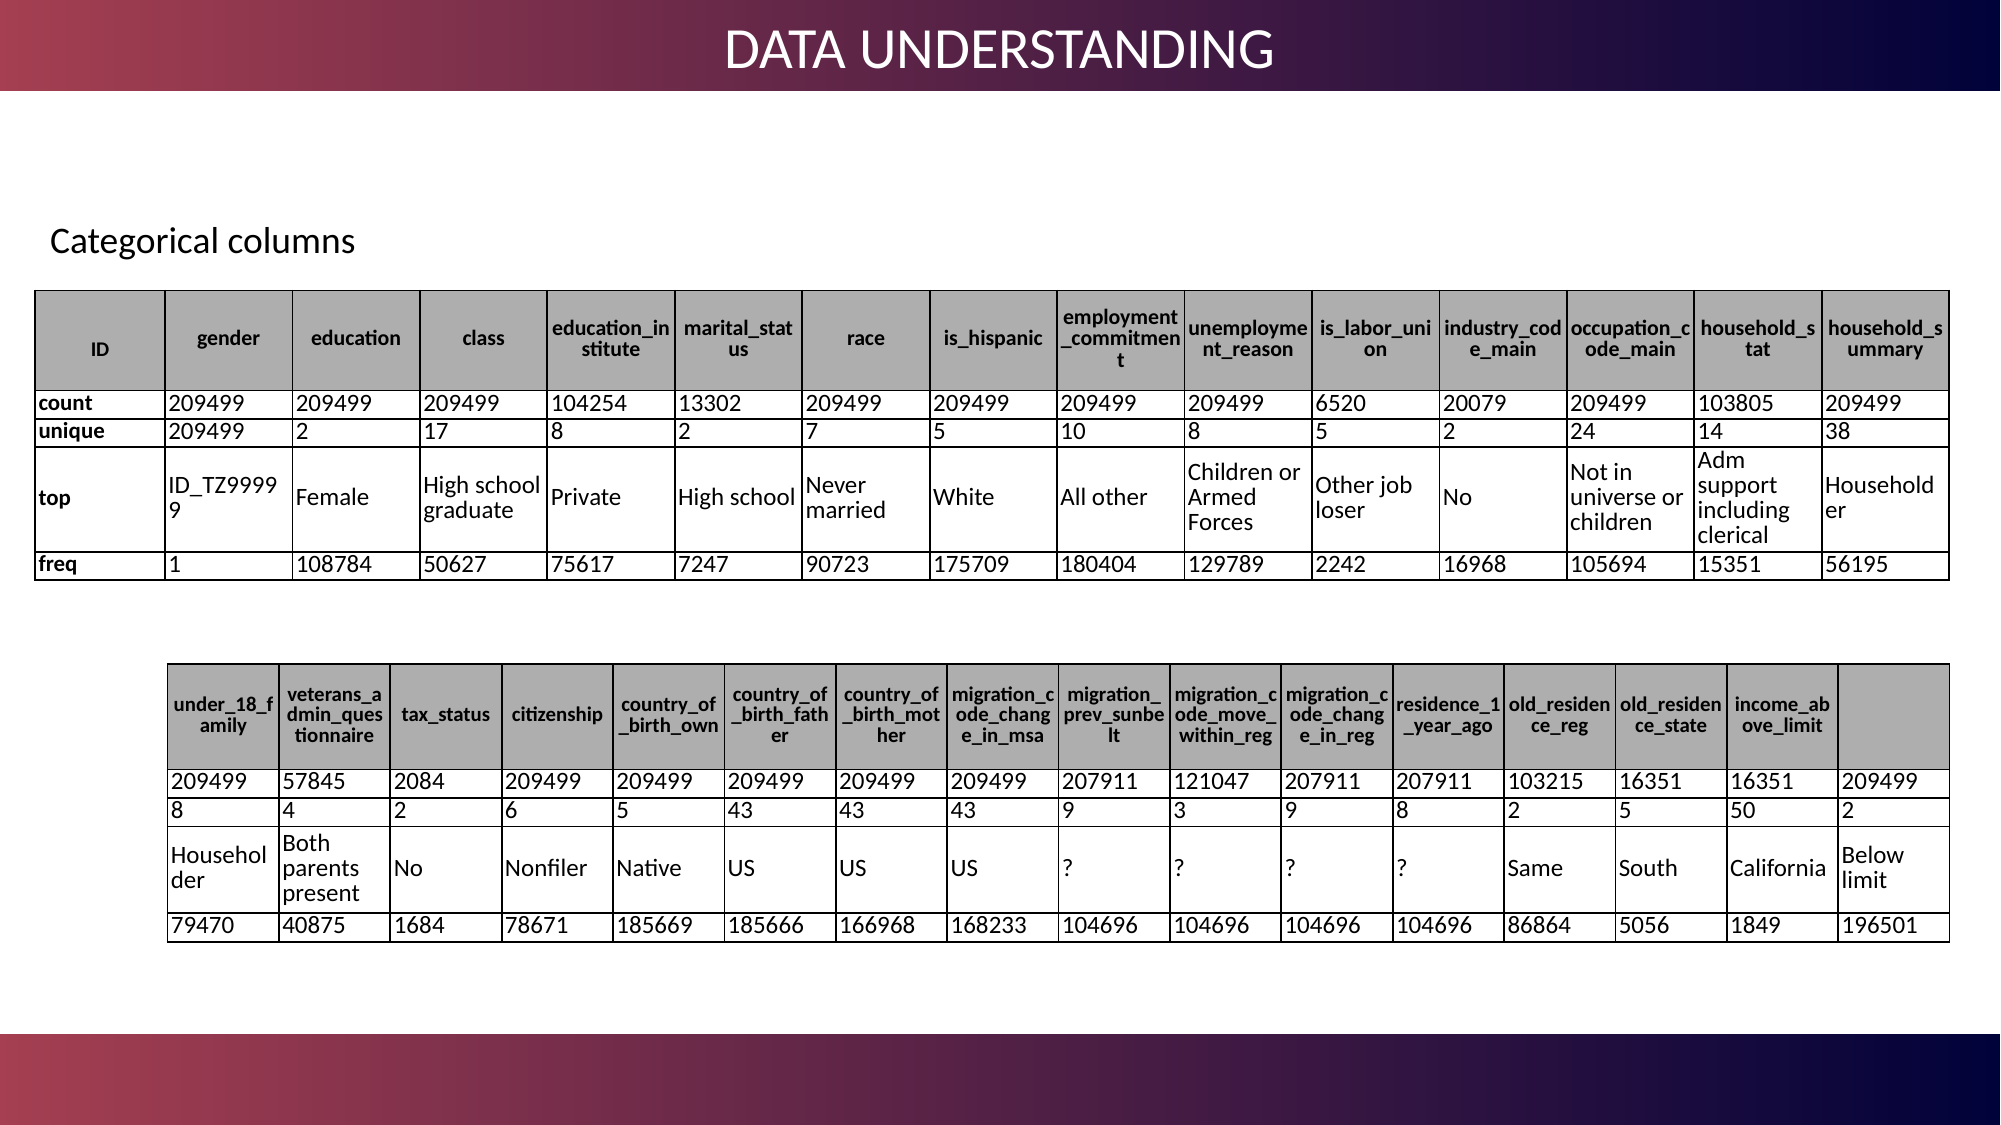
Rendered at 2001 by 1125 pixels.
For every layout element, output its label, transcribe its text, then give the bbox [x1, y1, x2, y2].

table_header education_institute [548, 291, 674, 390]
table_cell 10 [1058, 420, 1184, 446]
text_box Categorical columns [35, 213, 418, 268]
table_header migration_code_change_in_msa [948, 665, 1058, 769]
table_cell 8 [1185, 420, 1311, 446]
table_cell 209499 [931, 391, 1056, 418]
table_header income_above_limit [1728, 665, 1837, 769]
table_cell South [1616, 827, 1726, 912]
table_cell High school graduate [421, 448, 546, 551]
table_cell 57845 [280, 770, 389, 797]
table_cell 104696 [1059, 914, 1169, 941]
table_cell 104696 [1171, 914, 1280, 941]
table_cell 7 [803, 420, 929, 446]
table_header old_residence_state [1616, 665, 1726, 769]
table_header citizenship [503, 665, 612, 769]
table_cell 209499 [166, 391, 292, 418]
table_cell 90723 [803, 553, 929, 579]
table_header country_of_birth_father [725, 665, 835, 769]
table_cell 207911 [1059, 770, 1169, 797]
table_cell 209499 [948, 770, 1058, 797]
table_cell 209499 [421, 391, 546, 418]
table_cell 180404 [1058, 553, 1184, 579]
table_cell Native [614, 827, 724, 912]
table_cell 56195 [1823, 553, 1948, 579]
table_header [1839, 665, 1949, 769]
table_cell ? [1059, 827, 1169, 912]
table_cell 8 [1394, 799, 1503, 826]
table_header household_summary [1823, 291, 1948, 390]
table_header veterans_admin_questionnaire [280, 665, 389, 769]
table_cell 20079 [1440, 391, 1566, 418]
table_cell 209499 [614, 770, 724, 797]
table_cell US [948, 827, 1058, 912]
table_cell 5 [931, 420, 1056, 446]
table_cell 121047 [1171, 770, 1280, 797]
table_cell Householder [168, 827, 278, 912]
table_cell ID_TZ99999 [166, 448, 292, 551]
table_cell 2 [391, 799, 501, 826]
table_cell 43 [837, 799, 946, 826]
table_header occupation_code_main [1568, 291, 1693, 390]
table_cell 3 [1171, 799, 1280, 826]
table_cell Adm support including clerical [1695, 448, 1821, 551]
table_cell 78671 [503, 914, 612, 941]
table_cell 50 [1728, 799, 1837, 826]
table_header employment_commitment [1058, 291, 1184, 390]
table_header migration_code_move_within_reg [1171, 665, 1280, 769]
table_cell White [931, 448, 1056, 551]
table_cell 2 [1839, 799, 1949, 826]
table_cell 15351 [1695, 553, 1821, 579]
table_cell 2 [293, 420, 419, 446]
table_cell 196501 [1839, 914, 1949, 941]
table_cell 6520 [1313, 391, 1439, 418]
table_header industry_code_main [1440, 291, 1566, 390]
table_header gender [166, 291, 292, 390]
table_cell 108784 [293, 553, 419, 579]
table_cell 104254 [548, 391, 674, 418]
table_header old_residence_reg [1505, 665, 1615, 769]
table_cell 13302 [676, 391, 801, 418]
table_cell 2084 [391, 770, 501, 797]
table_cell 9 [1059, 799, 1169, 826]
table_cell 168233 [948, 914, 1058, 941]
table_cell 50627 [421, 553, 546, 579]
table_cell Private [548, 448, 674, 551]
table_cell 40875 [280, 914, 389, 941]
table_cell 166968 [837, 914, 946, 941]
table_header education [293, 291, 419, 390]
table_cell 185666 [725, 914, 835, 941]
table_cell ? [1282, 827, 1392, 912]
table_cell High school [676, 448, 801, 551]
table_cell 207911 [1282, 770, 1392, 797]
table_cell Below limit [1839, 827, 1949, 912]
table_cell 6 [503, 799, 612, 826]
table_cell US [837, 827, 946, 912]
table_cell 5 [614, 799, 724, 826]
table_header marital_status [676, 291, 801, 390]
table_header is_hispanic [931, 291, 1056, 390]
table_cell 209499 [725, 770, 835, 797]
table_cell unique [36, 420, 164, 446]
table_header country_of_birth_own [614, 665, 724, 769]
table_cell top [36, 448, 164, 551]
table_cell 104696 [1282, 914, 1392, 941]
table_cell 2 [1440, 420, 1566, 446]
table_cell 175709 [931, 553, 1056, 579]
table_header tax_status [391, 665, 501, 769]
table_header race [803, 291, 929, 390]
table_cell ? [1394, 827, 1503, 912]
table_header household_stat [1695, 291, 1821, 390]
table_cell No [1440, 448, 1566, 551]
table_cell 43 [948, 799, 1058, 826]
table_header unemployment_reason [1185, 291, 1311, 390]
table_cell 209499 [837, 770, 946, 797]
table_cell 16351 [1728, 770, 1837, 797]
table_cell 79470 [168, 914, 278, 941]
table_cell 103215 [1505, 770, 1615, 797]
table_cell 5056 [1616, 914, 1726, 941]
table_header migration_prev_sunbelt [1059, 665, 1169, 769]
table_cell All other [1058, 448, 1184, 551]
table_cell 2242 [1313, 553, 1439, 579]
text_box DATA UNDERSTANDING [0, 0, 2000, 92]
table_header ID [36, 291, 164, 390]
table_cell 209499 [503, 770, 612, 797]
table_cell 5 [1313, 420, 1439, 446]
table_cell count [36, 391, 164, 418]
table_cell Nonfiler [503, 827, 612, 912]
table_header class [421, 291, 546, 390]
table_cell Same [1505, 827, 1615, 912]
table_cell 2 [676, 420, 801, 446]
table_cell Both parents present [280, 827, 389, 912]
table_cell 209499 [803, 391, 929, 418]
table_cell 105694 [1568, 553, 1693, 579]
table_cell 75617 [548, 553, 674, 579]
table_cell 209499 [1839, 770, 1949, 797]
table_cell Not in universe or children [1568, 448, 1693, 551]
table_cell 209499 [1185, 391, 1311, 418]
table_cell 17 [421, 420, 546, 446]
table_cell California [1728, 827, 1837, 912]
table_cell 43 [725, 799, 835, 826]
table_cell 209499 [1823, 391, 1948, 418]
table_header is_labor_union [1313, 291, 1439, 390]
table_header residence_1_year_ago [1394, 665, 1503, 769]
table_cell 5 [1616, 799, 1726, 826]
table_cell 185669 [614, 914, 724, 941]
table_cell 209499 [168, 770, 278, 797]
table_cell 2 [1505, 799, 1615, 826]
table_cell 1684 [391, 914, 501, 941]
table_cell 103805 [1695, 391, 1821, 418]
table_cell 209499 [1568, 391, 1693, 418]
text_box [0, 1033, 2000, 1125]
table_cell 129789 [1185, 553, 1311, 579]
table_cell ? [1171, 827, 1280, 912]
table_cell Householder [1823, 448, 1948, 551]
table_cell 16351 [1616, 770, 1726, 797]
table_cell 86864 [1505, 914, 1615, 941]
table_cell No [391, 827, 501, 912]
table_cell 209499 [293, 391, 419, 418]
table_cell 209499 [1058, 391, 1184, 418]
table_cell 8 [168, 799, 278, 826]
table_cell Other job loser [1313, 448, 1439, 551]
table_cell 207911 [1394, 770, 1503, 797]
table_cell 4 [280, 799, 389, 826]
table_cell 24 [1568, 420, 1693, 446]
table_header migration_code_change_in_reg [1282, 665, 1392, 769]
table_cell Female [293, 448, 419, 551]
table_cell 16968 [1440, 553, 1566, 579]
table_cell 1849 [1728, 914, 1837, 941]
table_cell 104696 [1394, 914, 1503, 941]
table_cell 209499 [166, 420, 292, 446]
table_cell 7247 [676, 553, 801, 579]
table_cell freq [36, 553, 164, 579]
table_cell 8 [548, 420, 674, 446]
table_cell 1 [166, 553, 292, 579]
table_header under_18_family [168, 665, 278, 769]
table_cell Children or Armed Forces [1185, 448, 1311, 551]
table_cell Never married [803, 448, 929, 551]
table_header country_of_birth_mother [837, 665, 946, 769]
table_cell 14 [1695, 420, 1821, 446]
table_cell 38 [1823, 420, 1948, 446]
table_cell 9 [1282, 799, 1392, 826]
table_cell US [725, 827, 835, 912]
